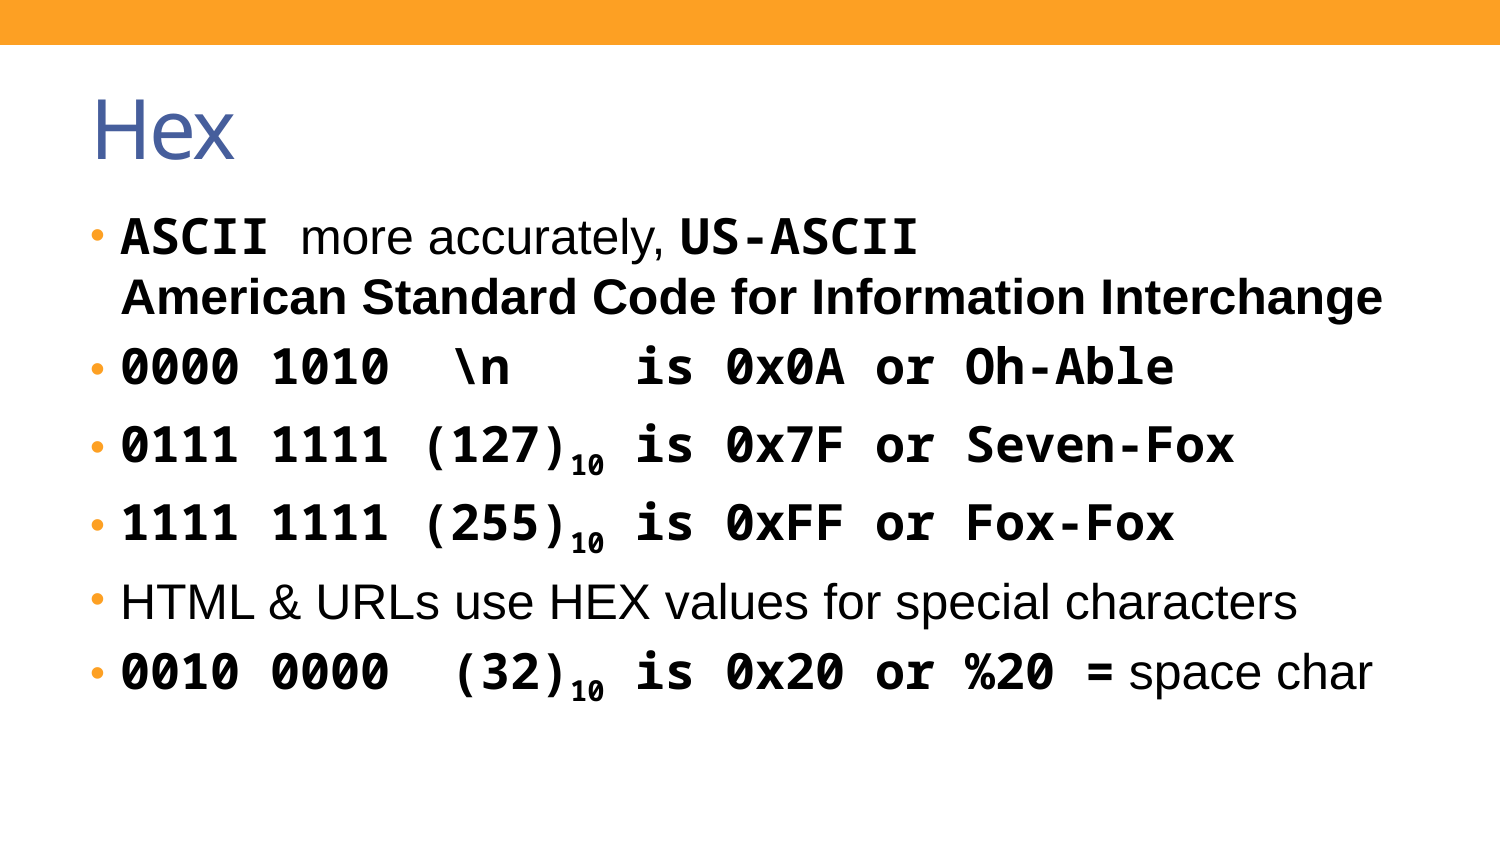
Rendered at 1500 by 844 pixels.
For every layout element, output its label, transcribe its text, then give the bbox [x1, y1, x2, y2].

list ASCII more accurately, US-ASCII American Standard Code for Information Interchange 0000 1010 \n is 0x0A or Oh-Able 0111 1111 (127)10 is 0x7F or Seven-Fox 1111 1111 (255)10 is 0xFF or Fox-Fox HTML & URLs use HEX values for special characters 0010 0000 (32)10 is 0x20 or %20 = space char [75, 196, 1425, 797]
title Hex [75, 65, 1425, 188]
